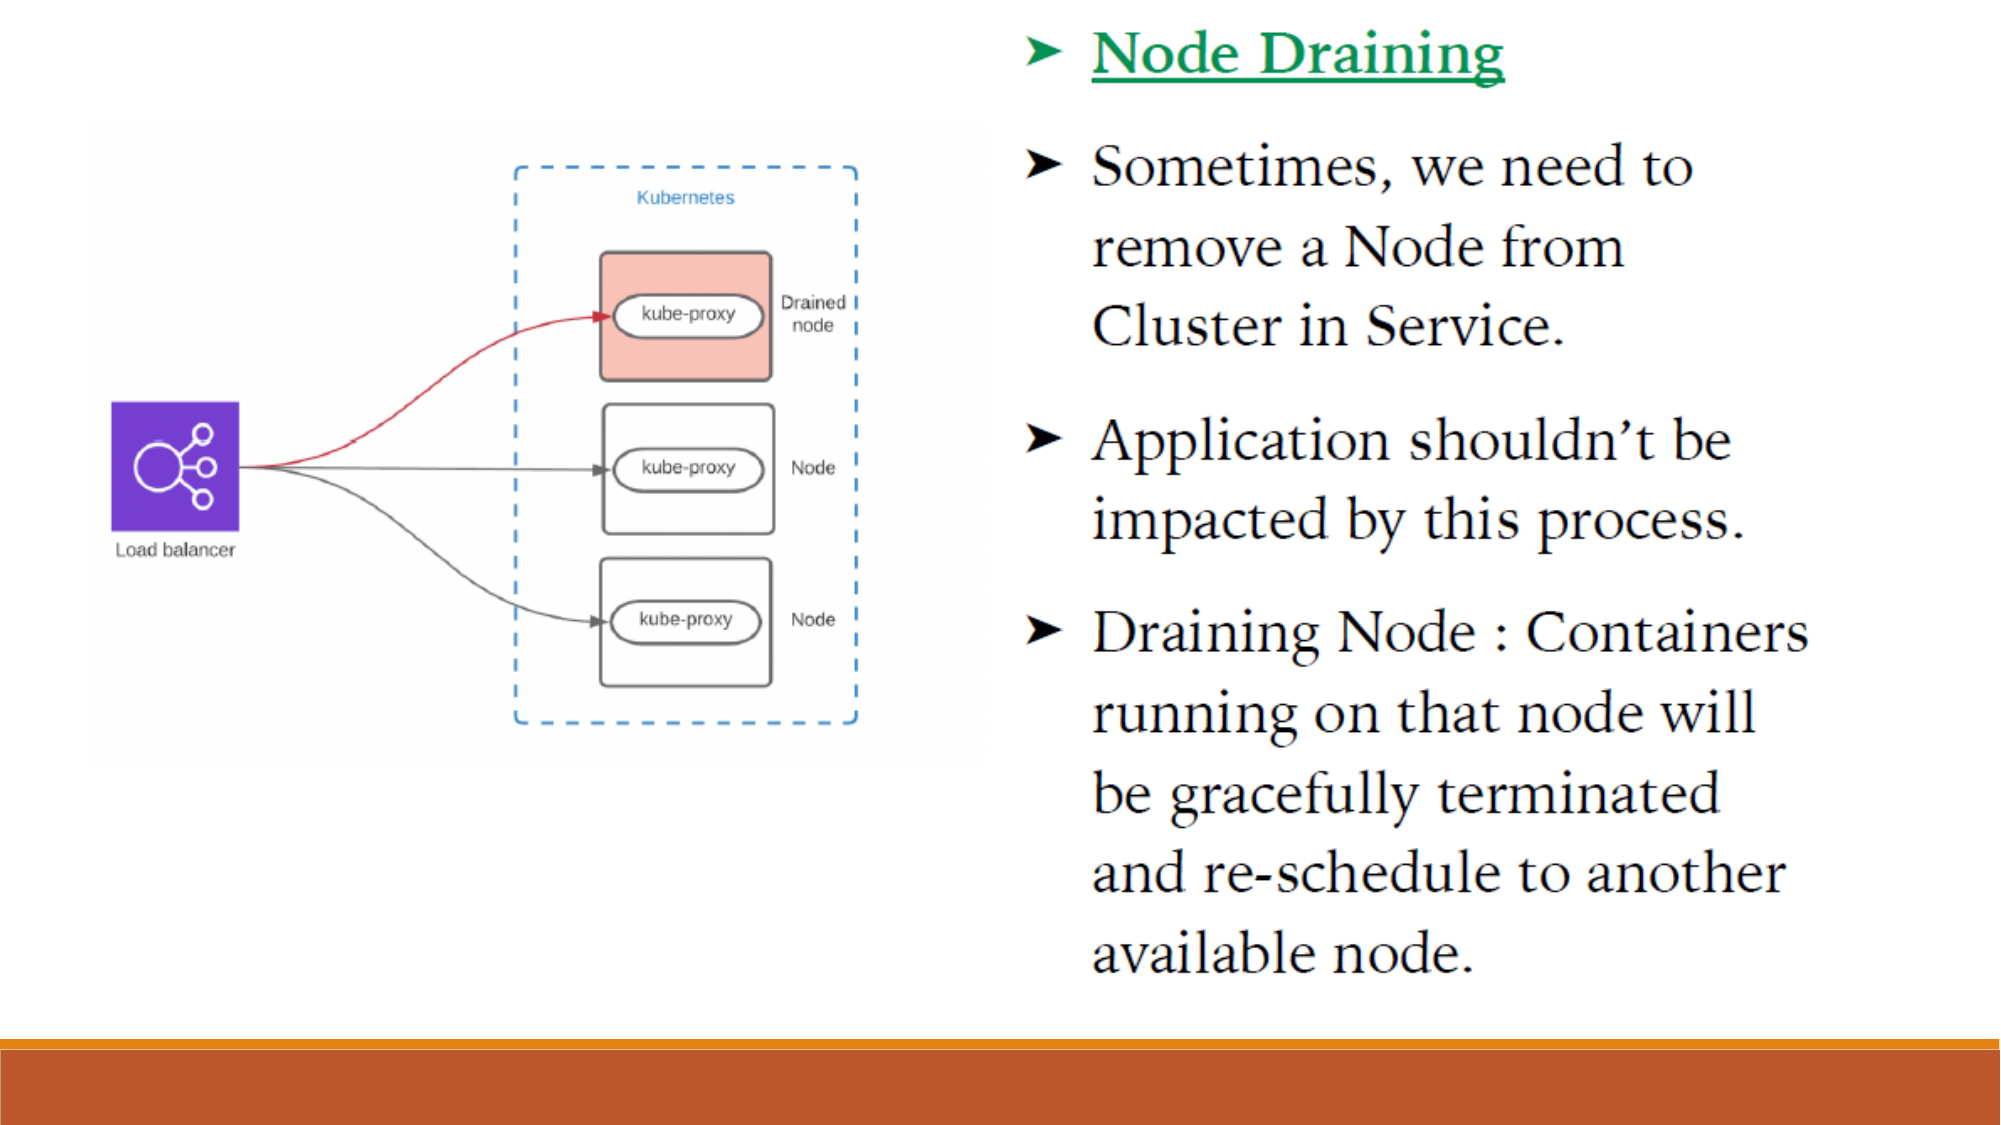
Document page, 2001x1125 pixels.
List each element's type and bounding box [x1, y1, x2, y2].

picture [90, 10, 1867, 1022]
